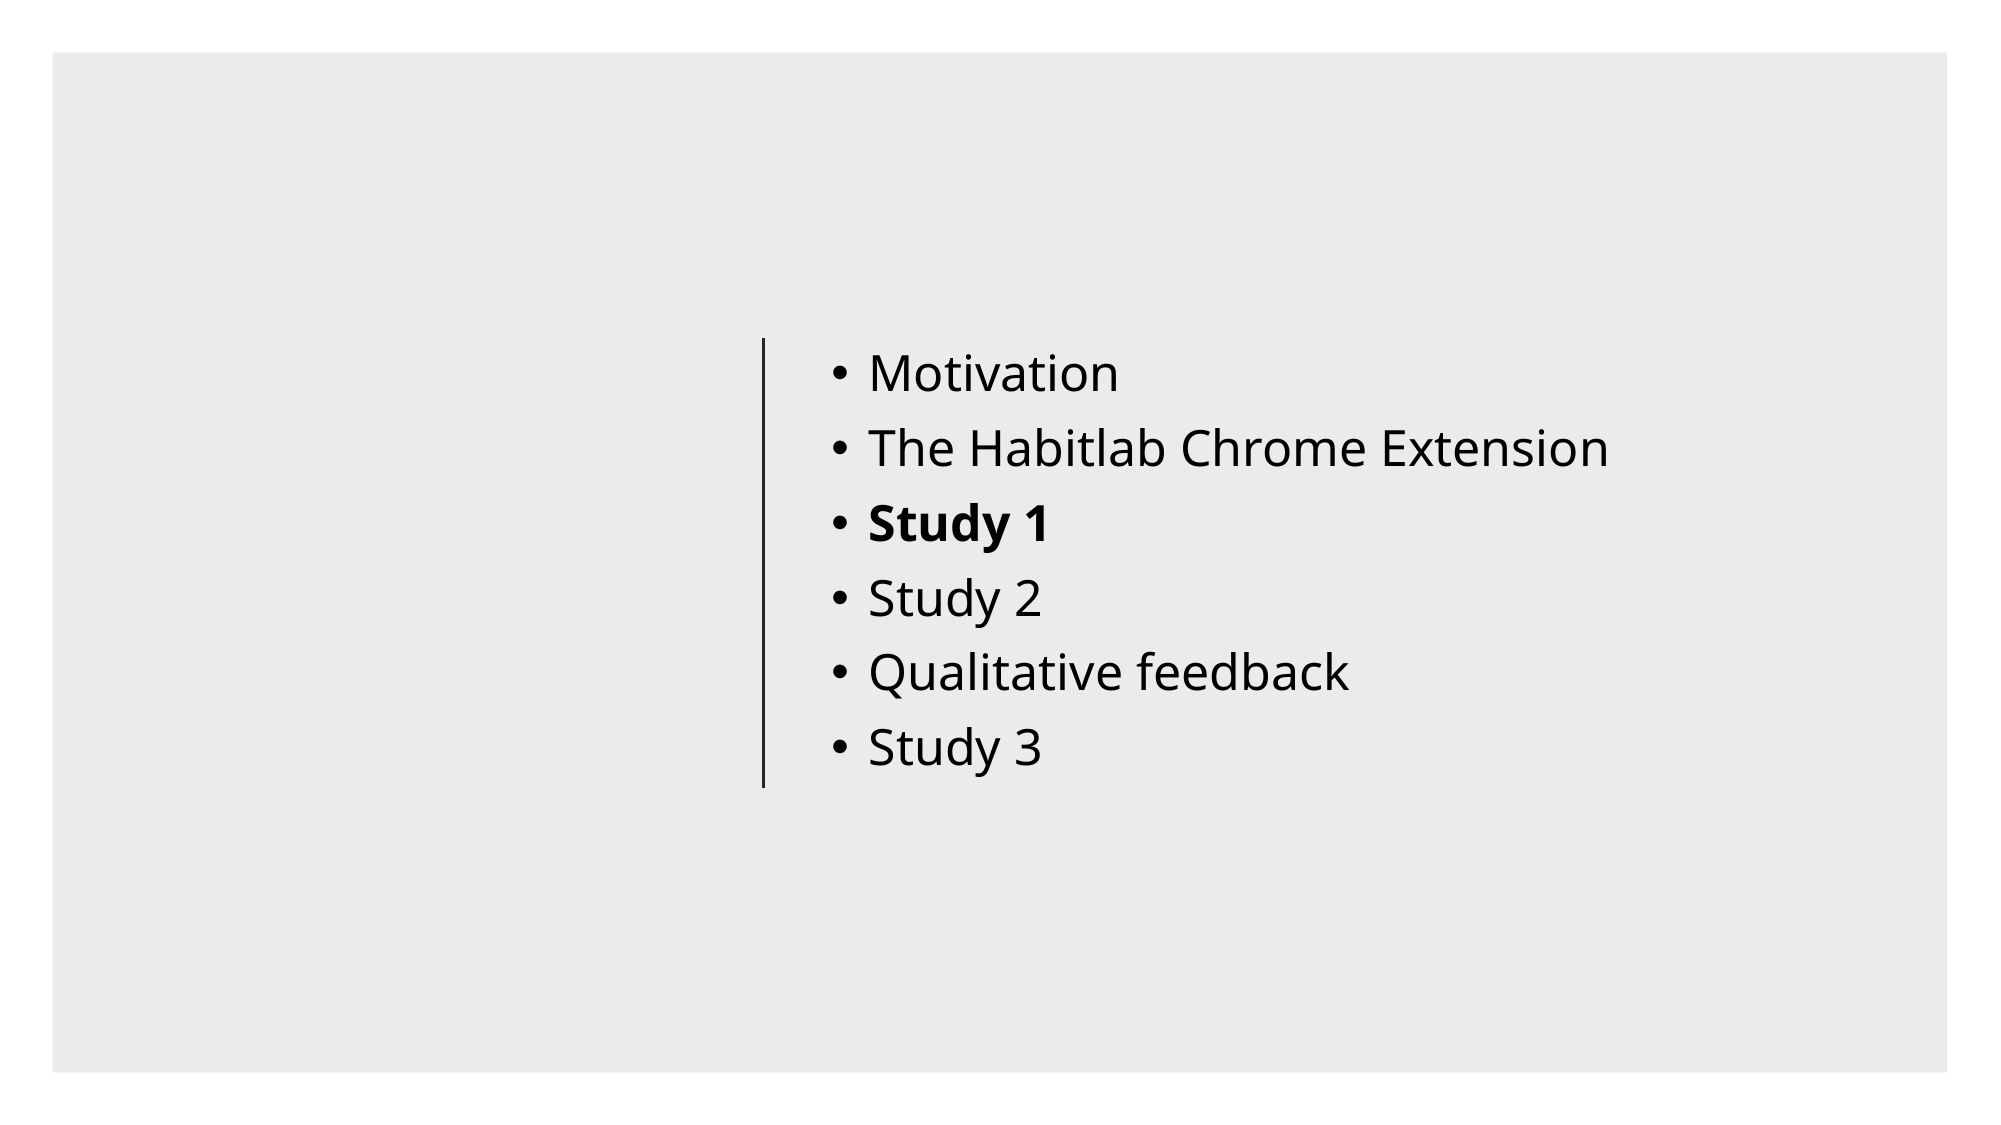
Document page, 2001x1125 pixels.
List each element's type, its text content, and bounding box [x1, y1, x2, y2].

text_box [52, 51, 1948, 1073]
list Motivation The Habitlab Chrome Extension Study 1 Study 2 Qualitative feedback Study 3 [816, 158, 1863, 967]
